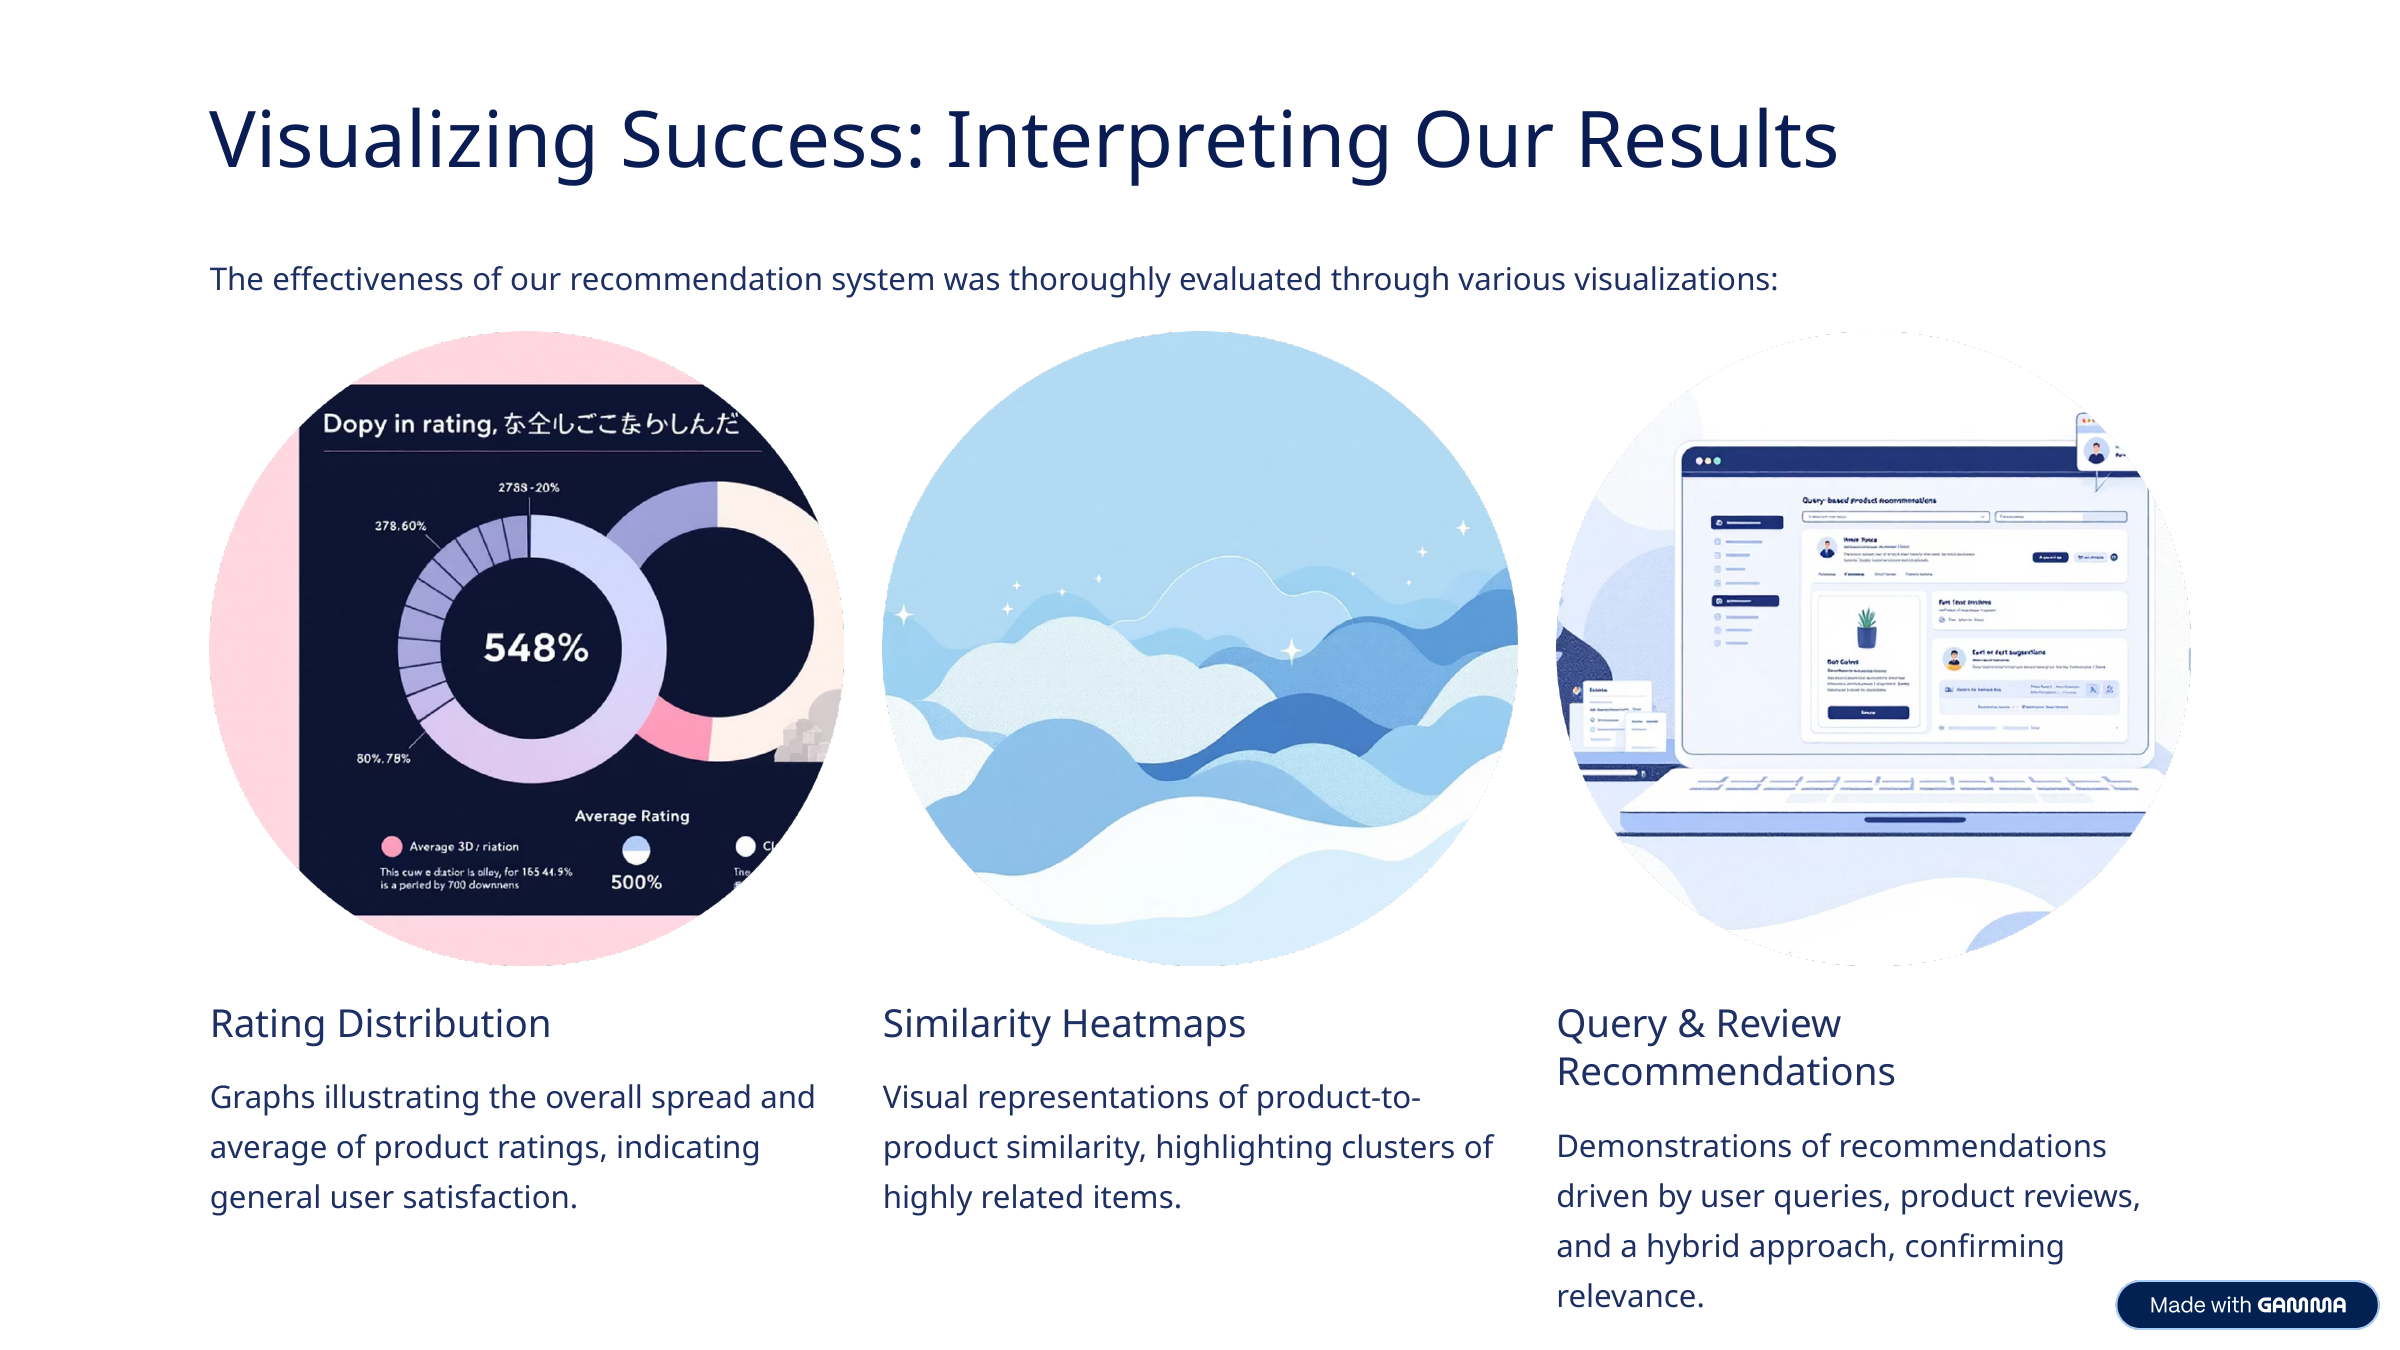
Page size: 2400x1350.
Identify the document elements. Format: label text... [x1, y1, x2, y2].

text_box Demonstrations of recommendations driven by user queries, product reviews, and a hybrid approach, confirming relevance. [1556, 1113, 2191, 1264]
text_box Rating Distribution [209, 997, 602, 1046]
text_box Similarity Heatmaps [882, 997, 1275, 1046]
picture [2106, 1271, 2389, 1339]
text_box Visual representations of product-to-product similarity, highlighting clusters of highly related items. [882, 1064, 1518, 1216]
text_box Visualizing Success: Interpreting Our Results [209, 86, 1851, 184]
picture [209, 331, 844, 966]
text_box The effectiveness of our recommendation system was thoroughly evaluated through various visualizations: [209, 246, 2191, 297]
picture [1556, 331, 2191, 966]
picture [882, 331, 1518, 966]
text_box Query & Review Recommendations [1556, 997, 2191, 1096]
text_box Graphs illustrating the overall spread and average of product ratings, indicating general user satisfaction. [209, 1064, 844, 1216]
